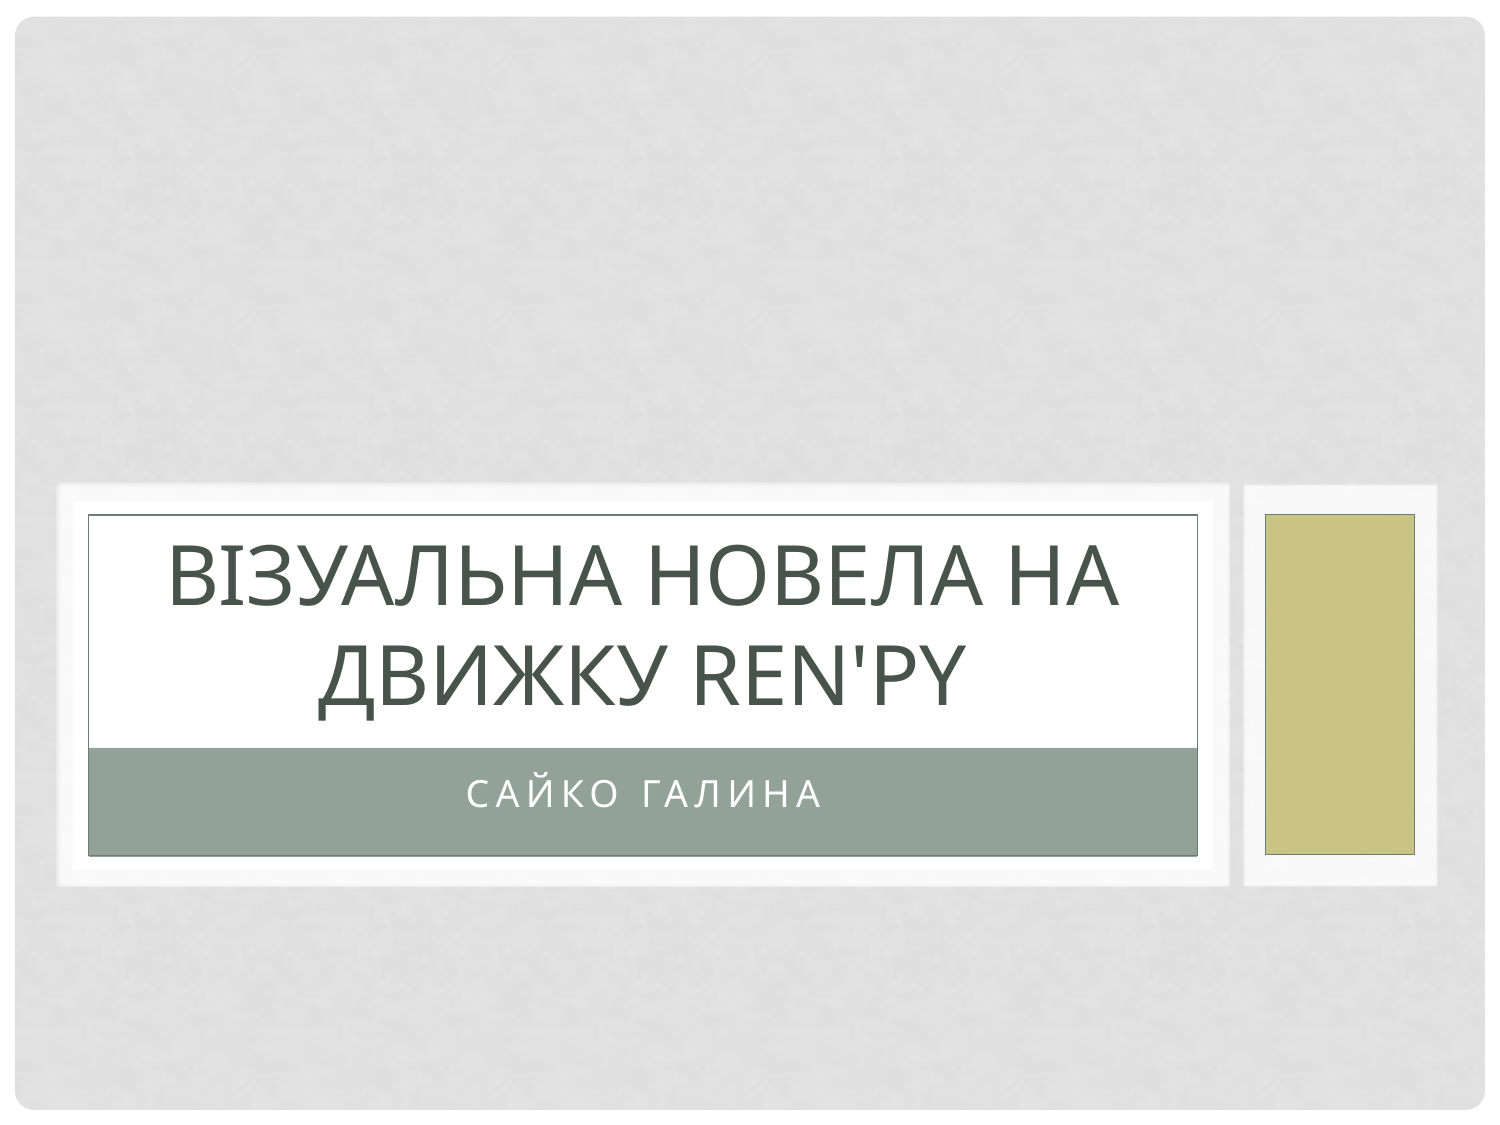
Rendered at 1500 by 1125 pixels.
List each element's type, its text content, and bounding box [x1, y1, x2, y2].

title Візуальна новела на движку Ren'Py [99, 529, 1187, 730]
subtitle Сайко Галина [105, 762, 1181, 838]
